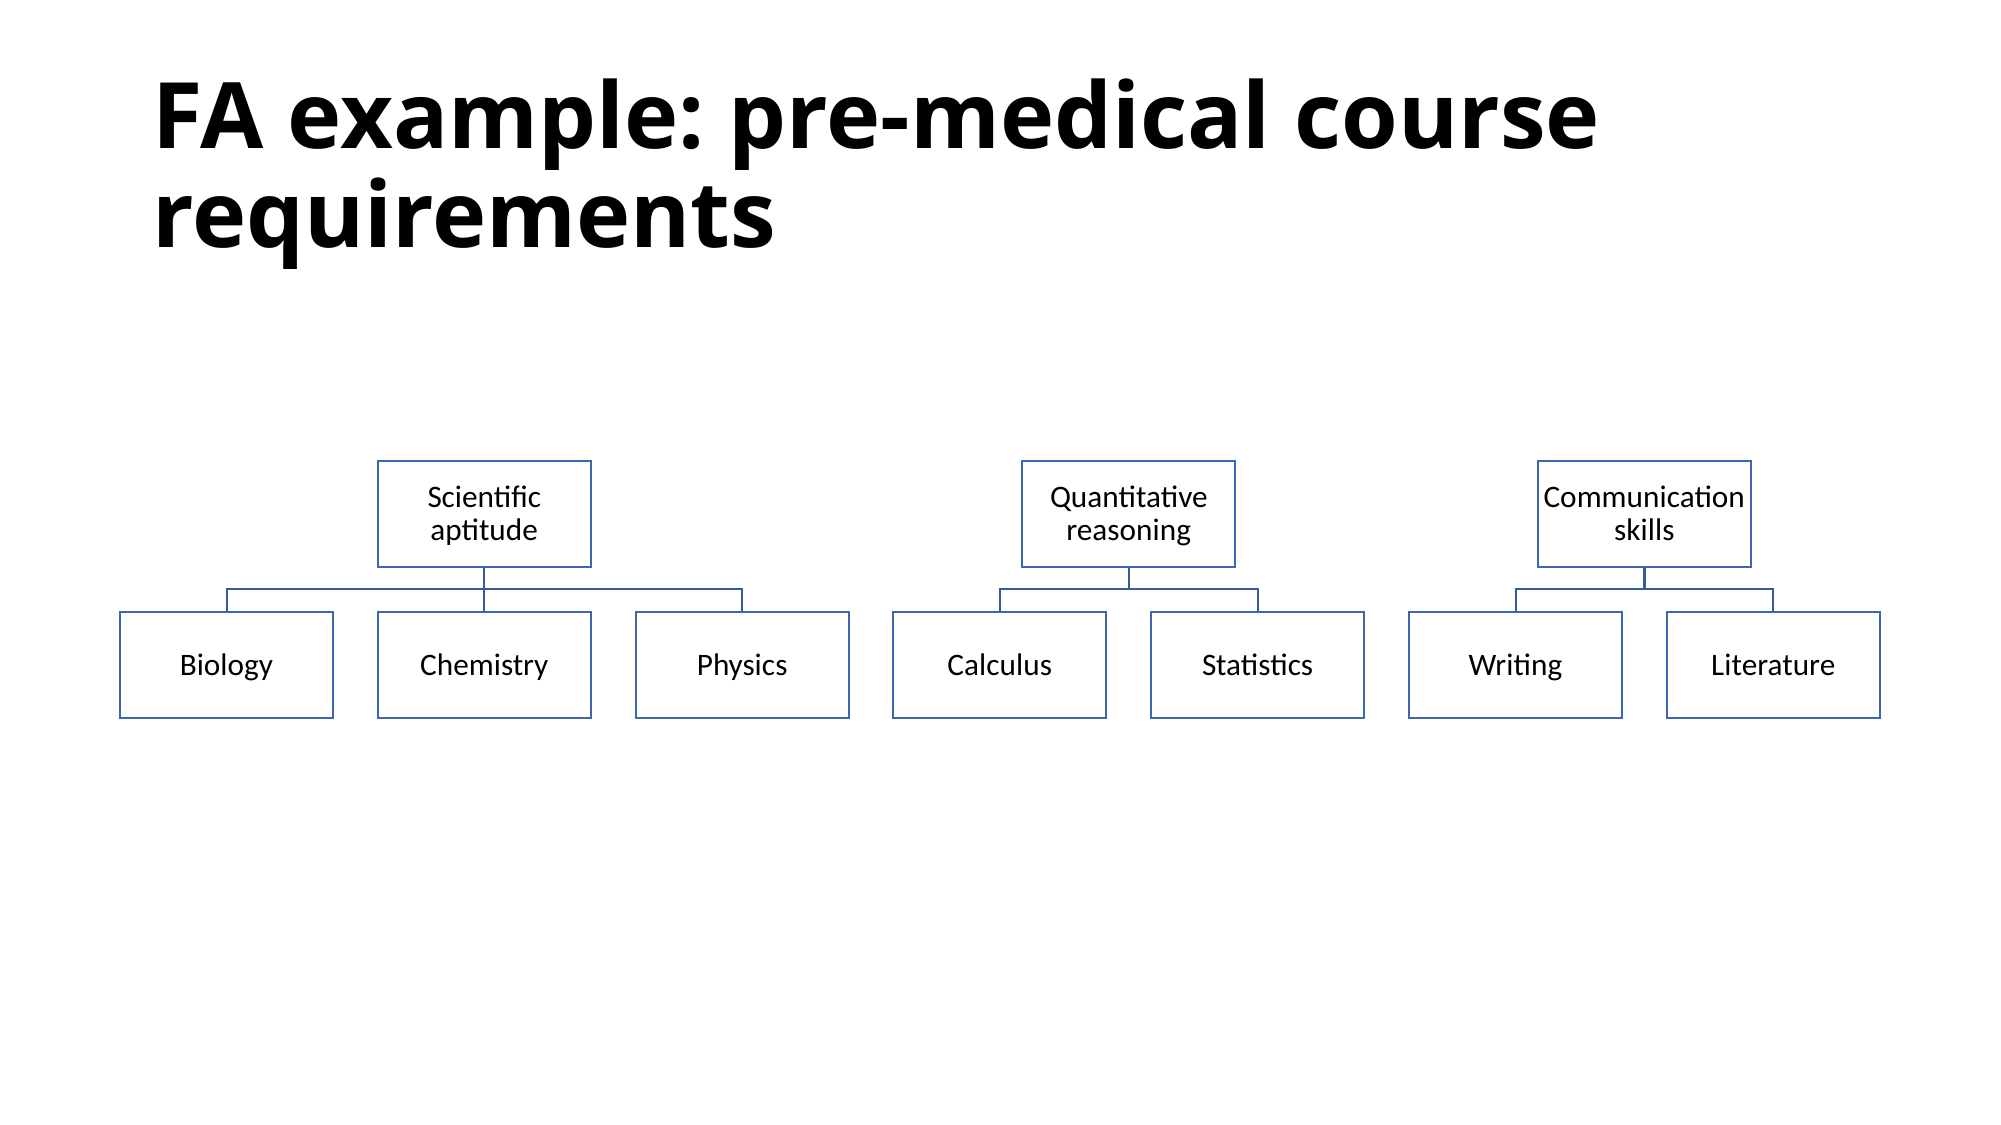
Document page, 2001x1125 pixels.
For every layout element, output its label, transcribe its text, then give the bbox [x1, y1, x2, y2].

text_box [119, 387, 1881, 792]
title FA example: pre-medical course requirements [137, 59, 1863, 278]
